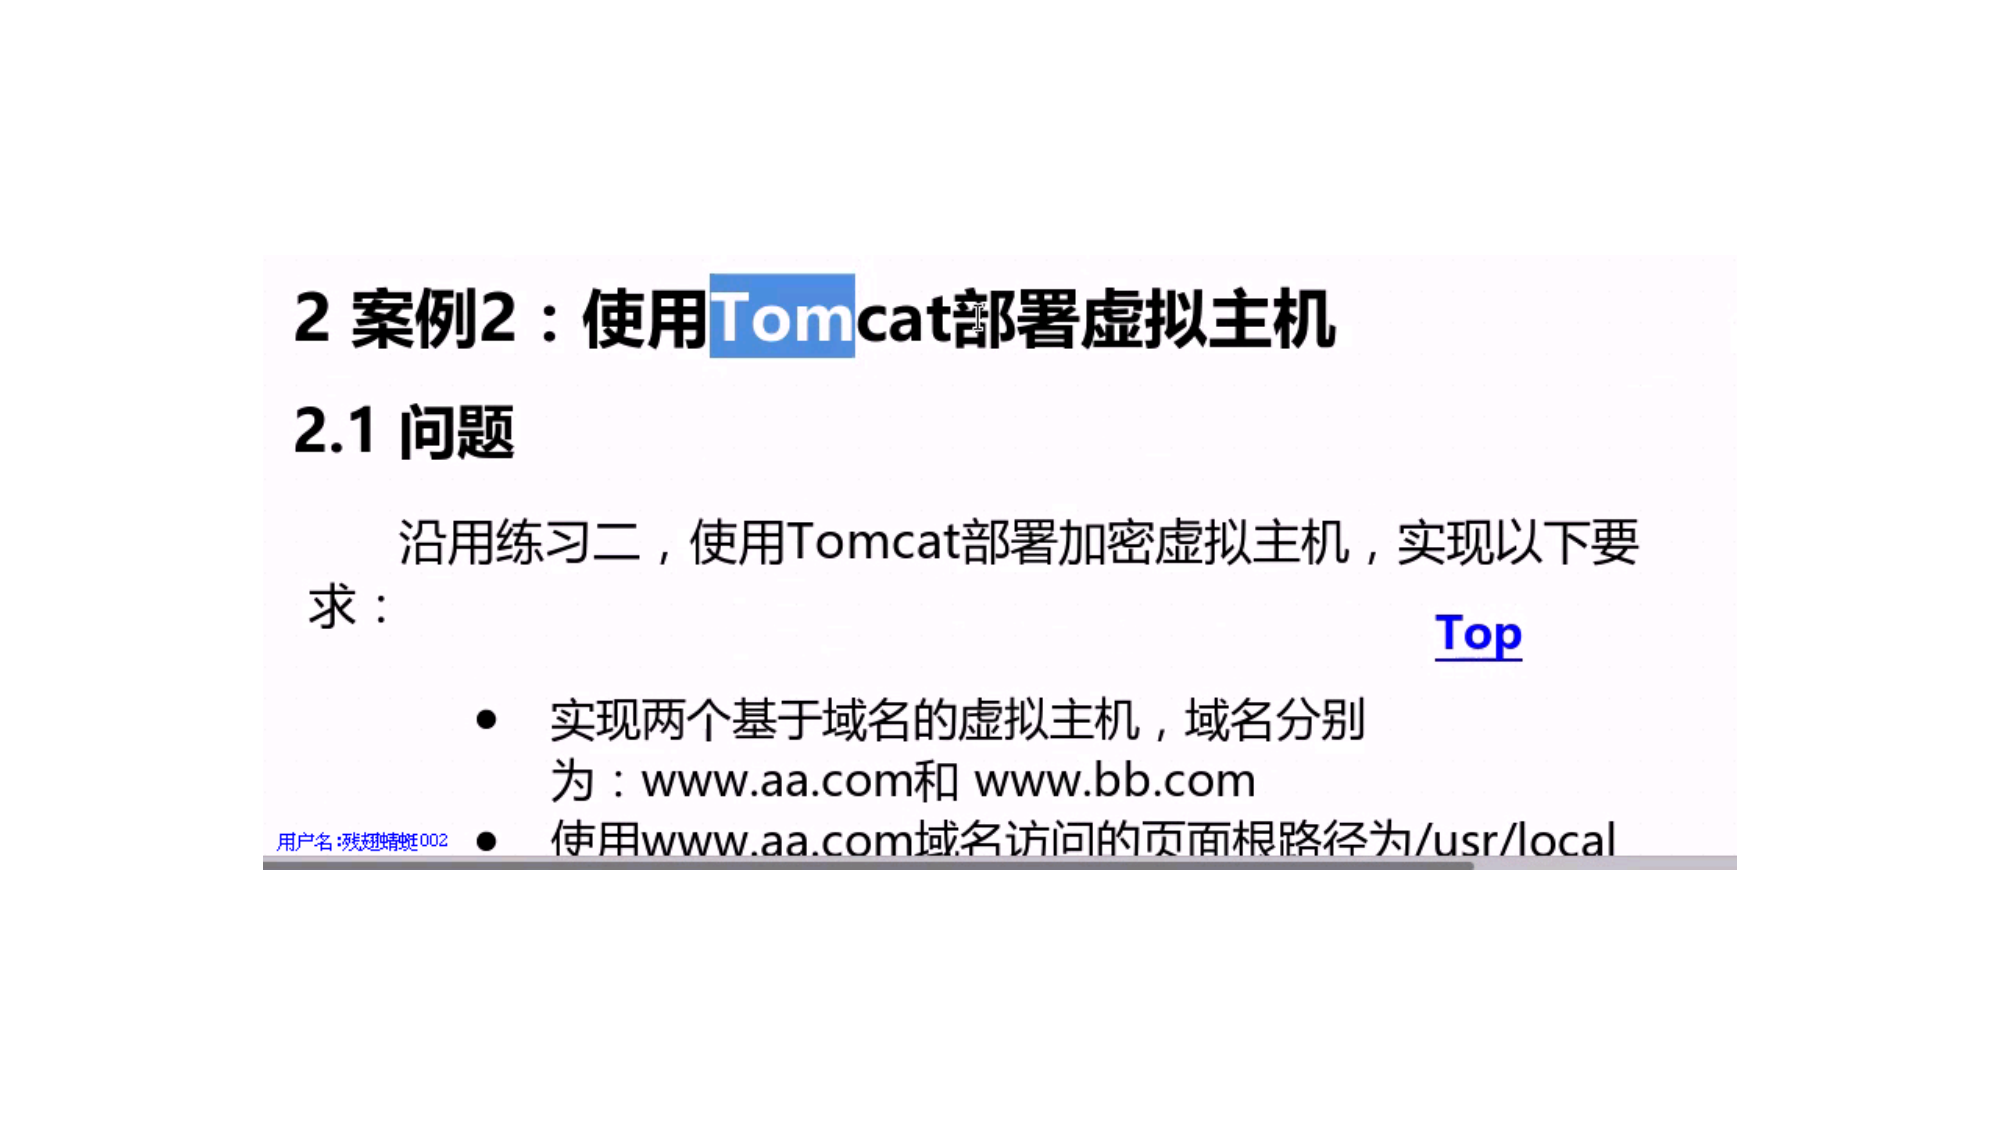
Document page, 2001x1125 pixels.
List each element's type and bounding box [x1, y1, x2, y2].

picture [263, 255, 1737, 870]
